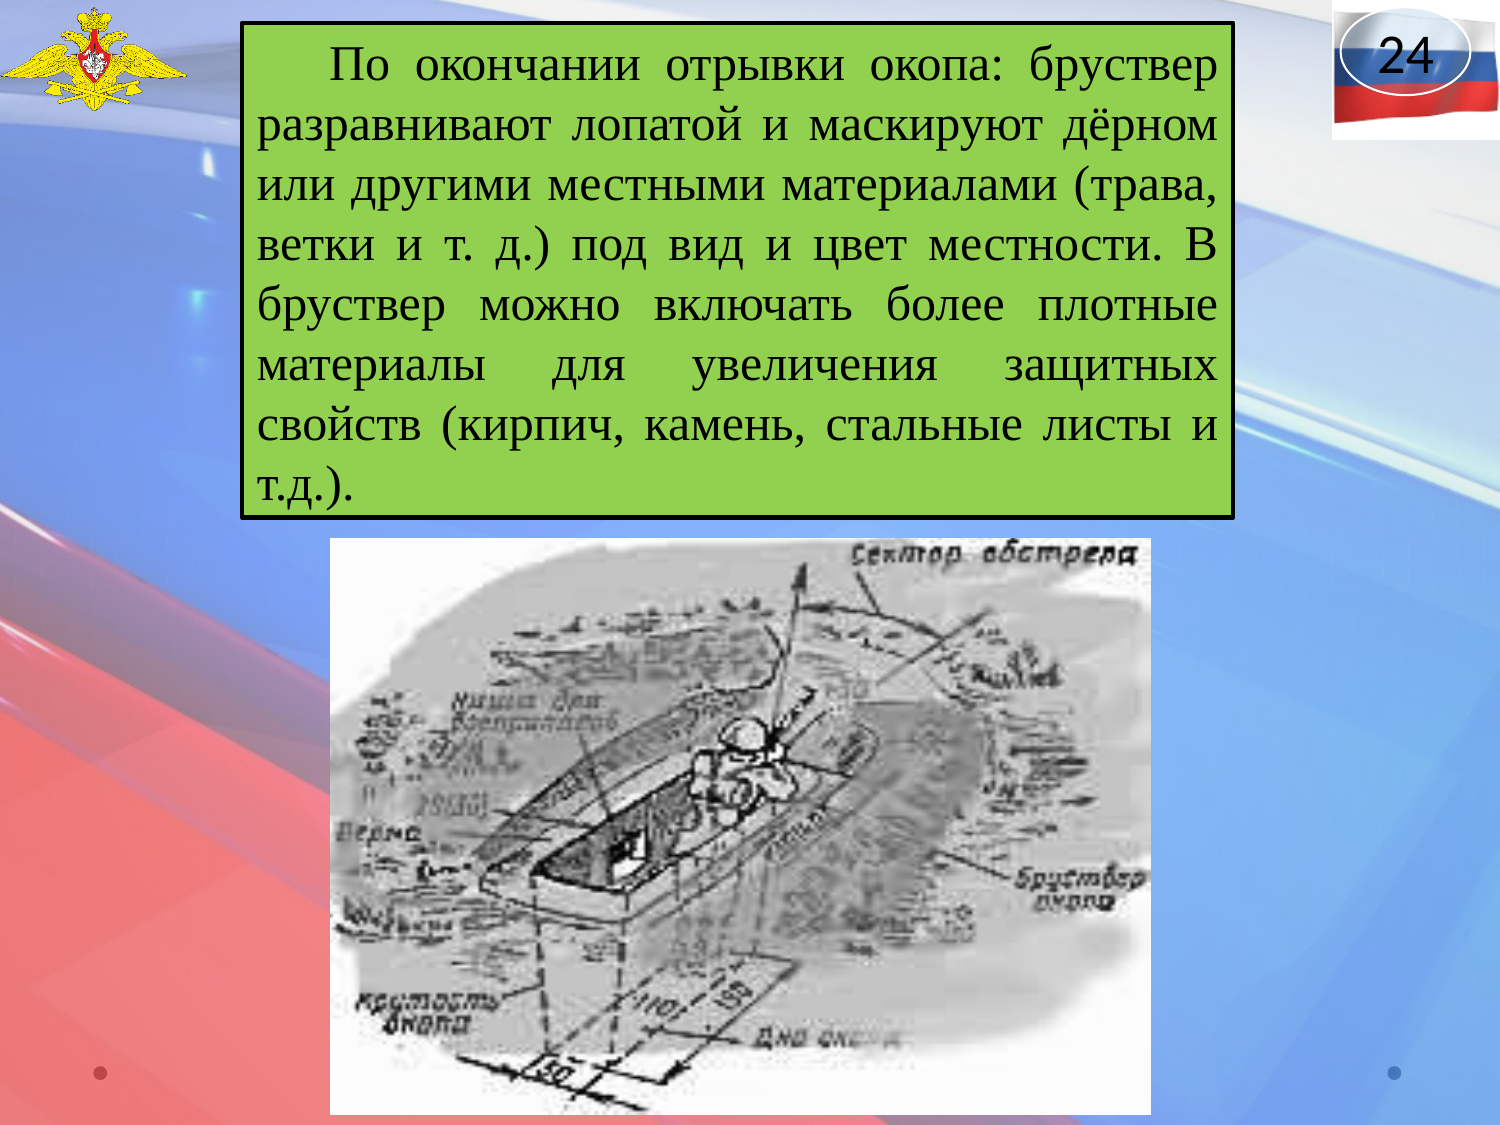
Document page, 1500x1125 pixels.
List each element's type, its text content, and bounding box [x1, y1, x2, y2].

picture [330, 538, 1151, 1116]
picture [1331, 0, 1500, 141]
text_box По окончании отрывки окопа: бруствер разравнивают лопатой и маскируют дёрном или другими местными материалами (трава, ветки и т. д.) под вид и цвет местности. В бруствер можно включать более плотные материалы для увеличения защитных свойств (кирпич, камень, стальные листы и т.д.). [242, 22, 1234, 518]
text_box [0, 0, 1500, 1125]
picture [0, 0, 188, 135]
